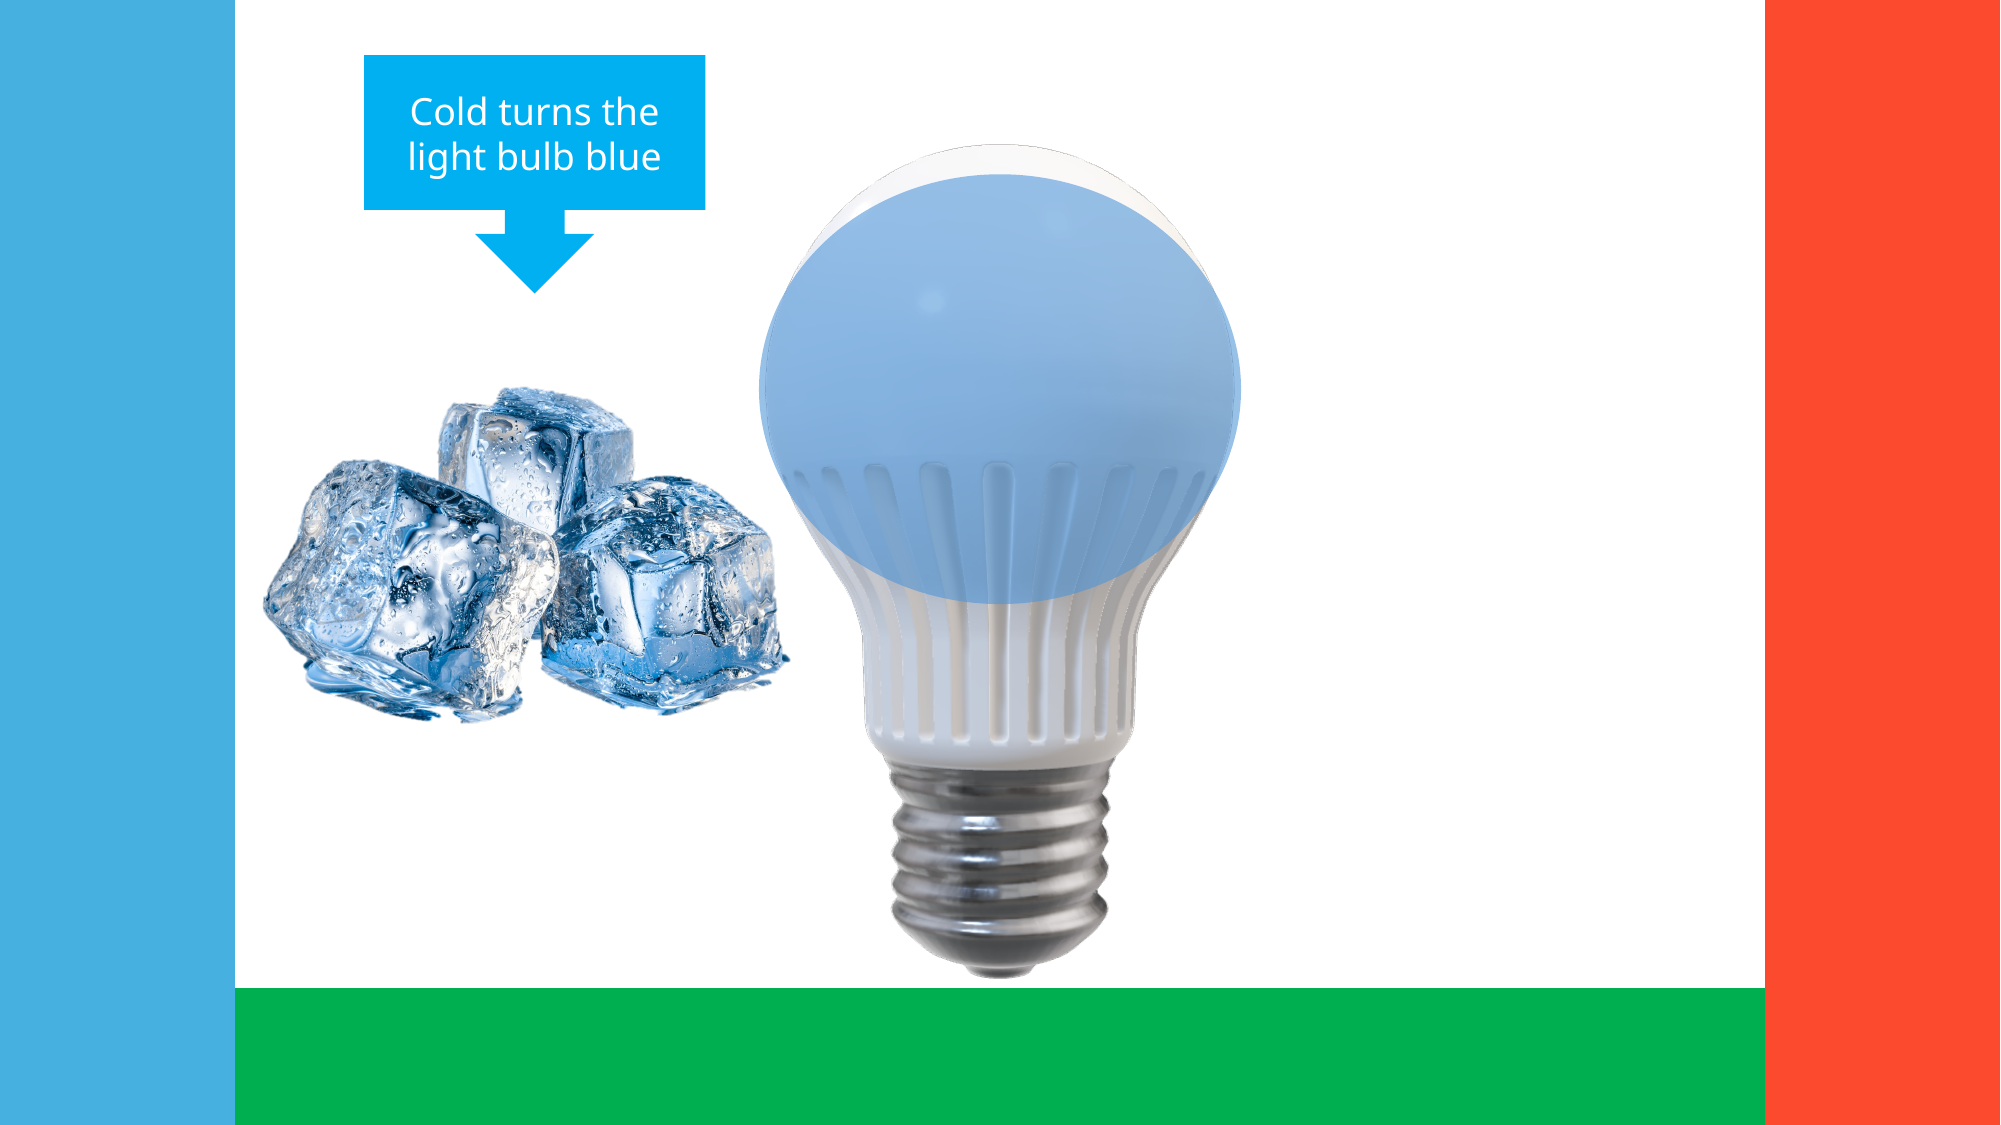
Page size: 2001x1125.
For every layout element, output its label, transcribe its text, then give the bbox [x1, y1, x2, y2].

text_box Cold turns the light bulb blue [362, 53, 707, 296]
text_box [234, 987, 1766, 1125]
picture [193, 136, 1241, 987]
text_box [766, 172, 1243, 606]
text_box [1763, 0, 2000, 1125]
text_box [0, 0, 237, 1125]
